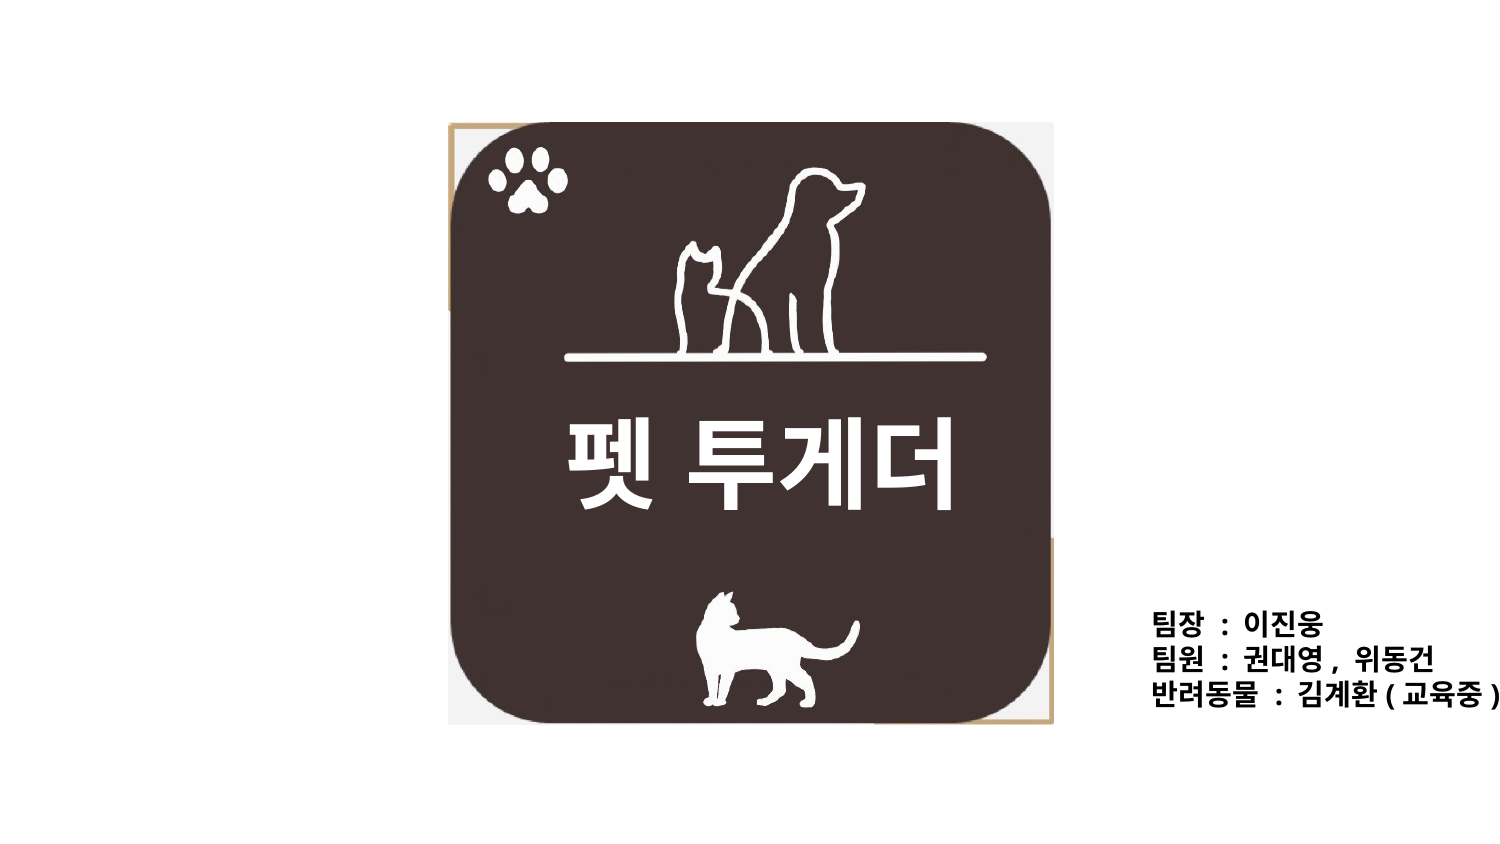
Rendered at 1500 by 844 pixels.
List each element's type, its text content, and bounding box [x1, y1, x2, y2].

picture [448, 122, 1054, 725]
text_box 팀장 : 이진웅 팀원 : 권대영, 위동건 반려동물 : 김계환(교육중) [1136, 599, 1500, 719]
